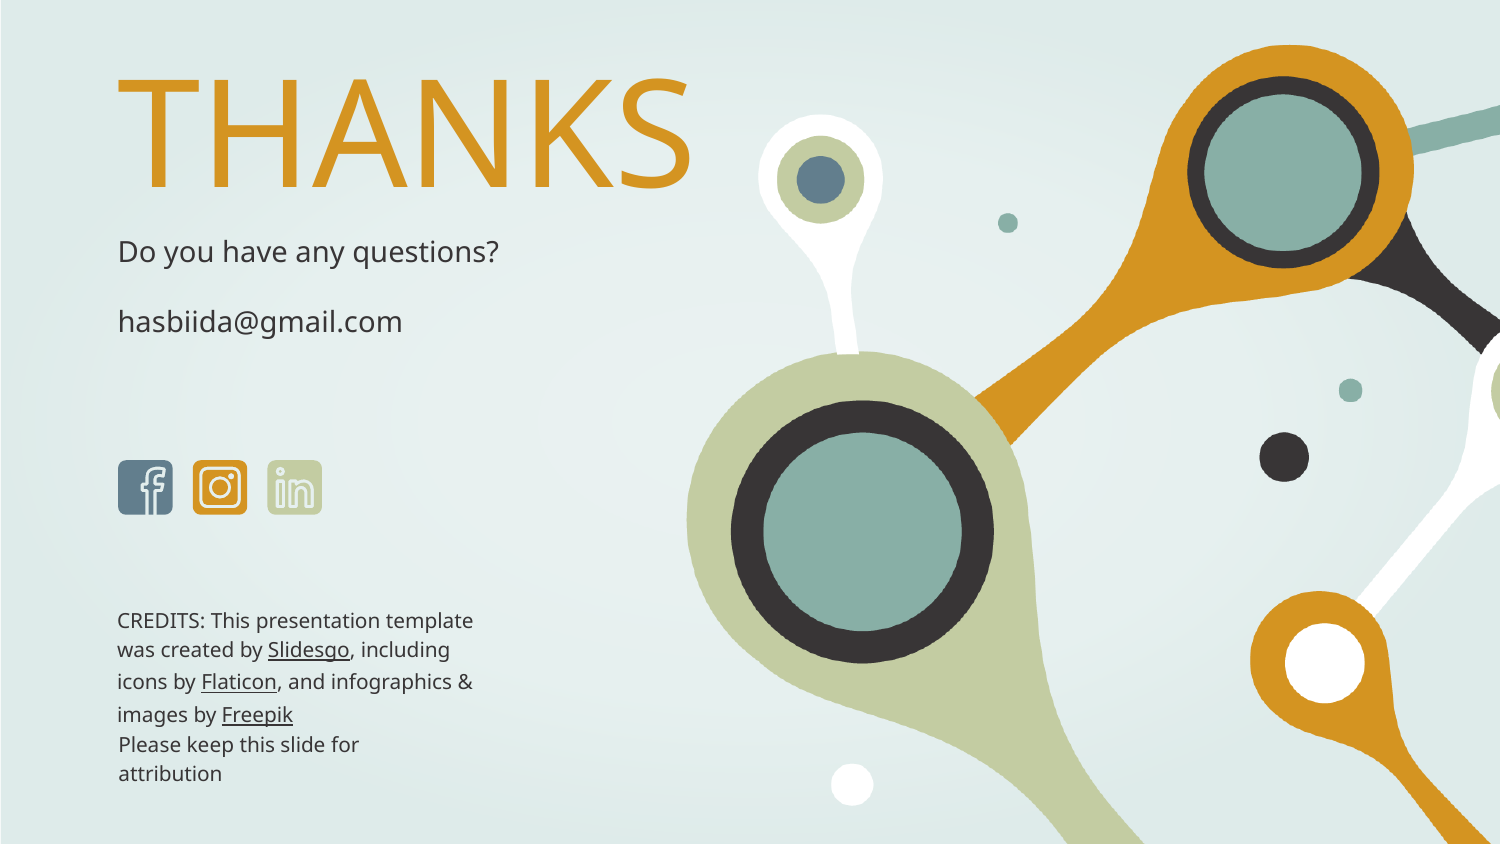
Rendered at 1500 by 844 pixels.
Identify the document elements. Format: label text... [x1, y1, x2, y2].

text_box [192, 459, 248, 515]
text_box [117, 459, 173, 515]
text_box Please keep this slide for attribution [103, 713, 484, 789]
subtitle Do you have any questions? hasbiida@gmail.com [102, 249, 657, 454]
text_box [267, 459, 323, 515]
picture [0, 0, 1500, 844]
title THANKS [102, 5, 767, 249]
